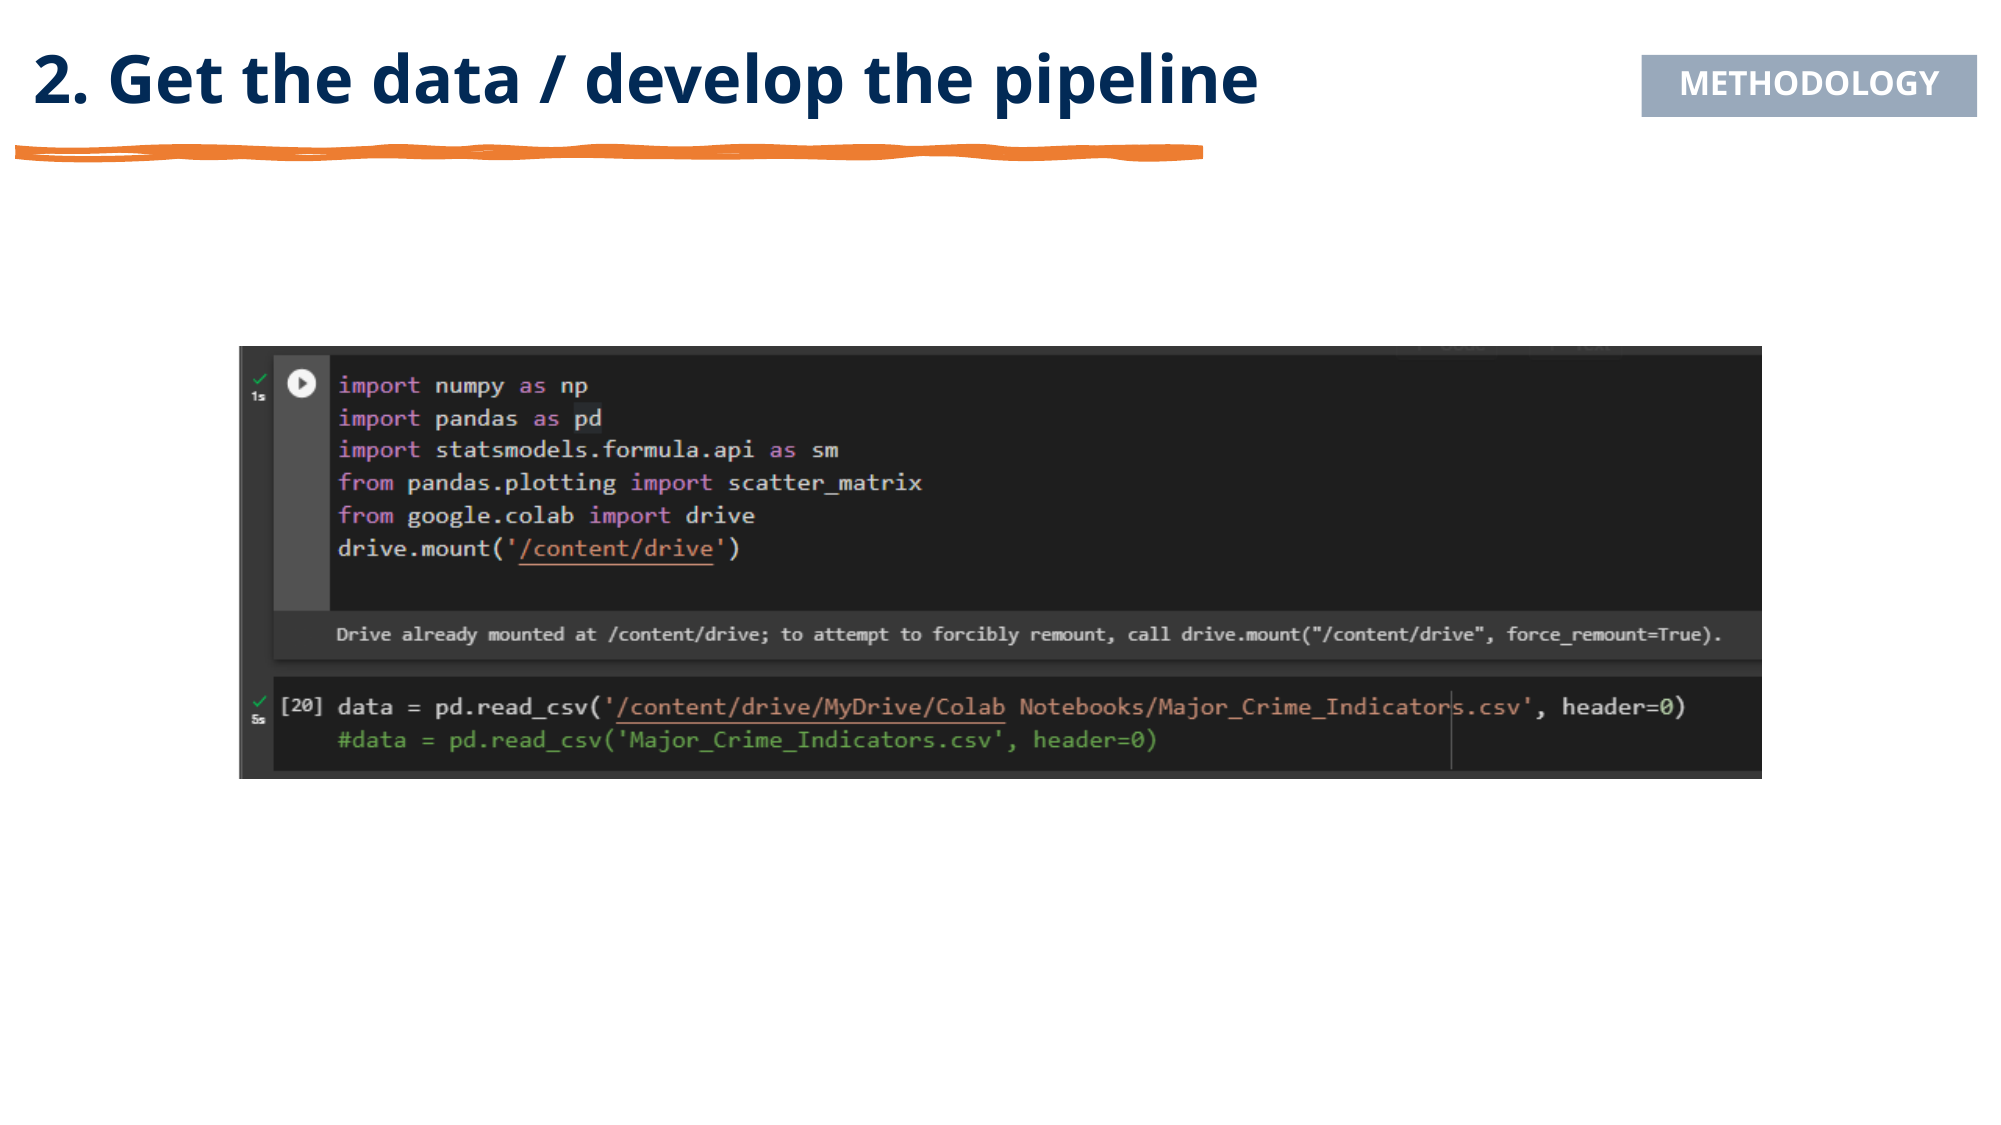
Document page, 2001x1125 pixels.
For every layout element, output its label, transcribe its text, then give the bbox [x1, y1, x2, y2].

picture [238, 346, 1762, 779]
text_box 2. Get the data / develop the pipeline [18, 15, 1978, 149]
text_box [17, 147, 1202, 161]
